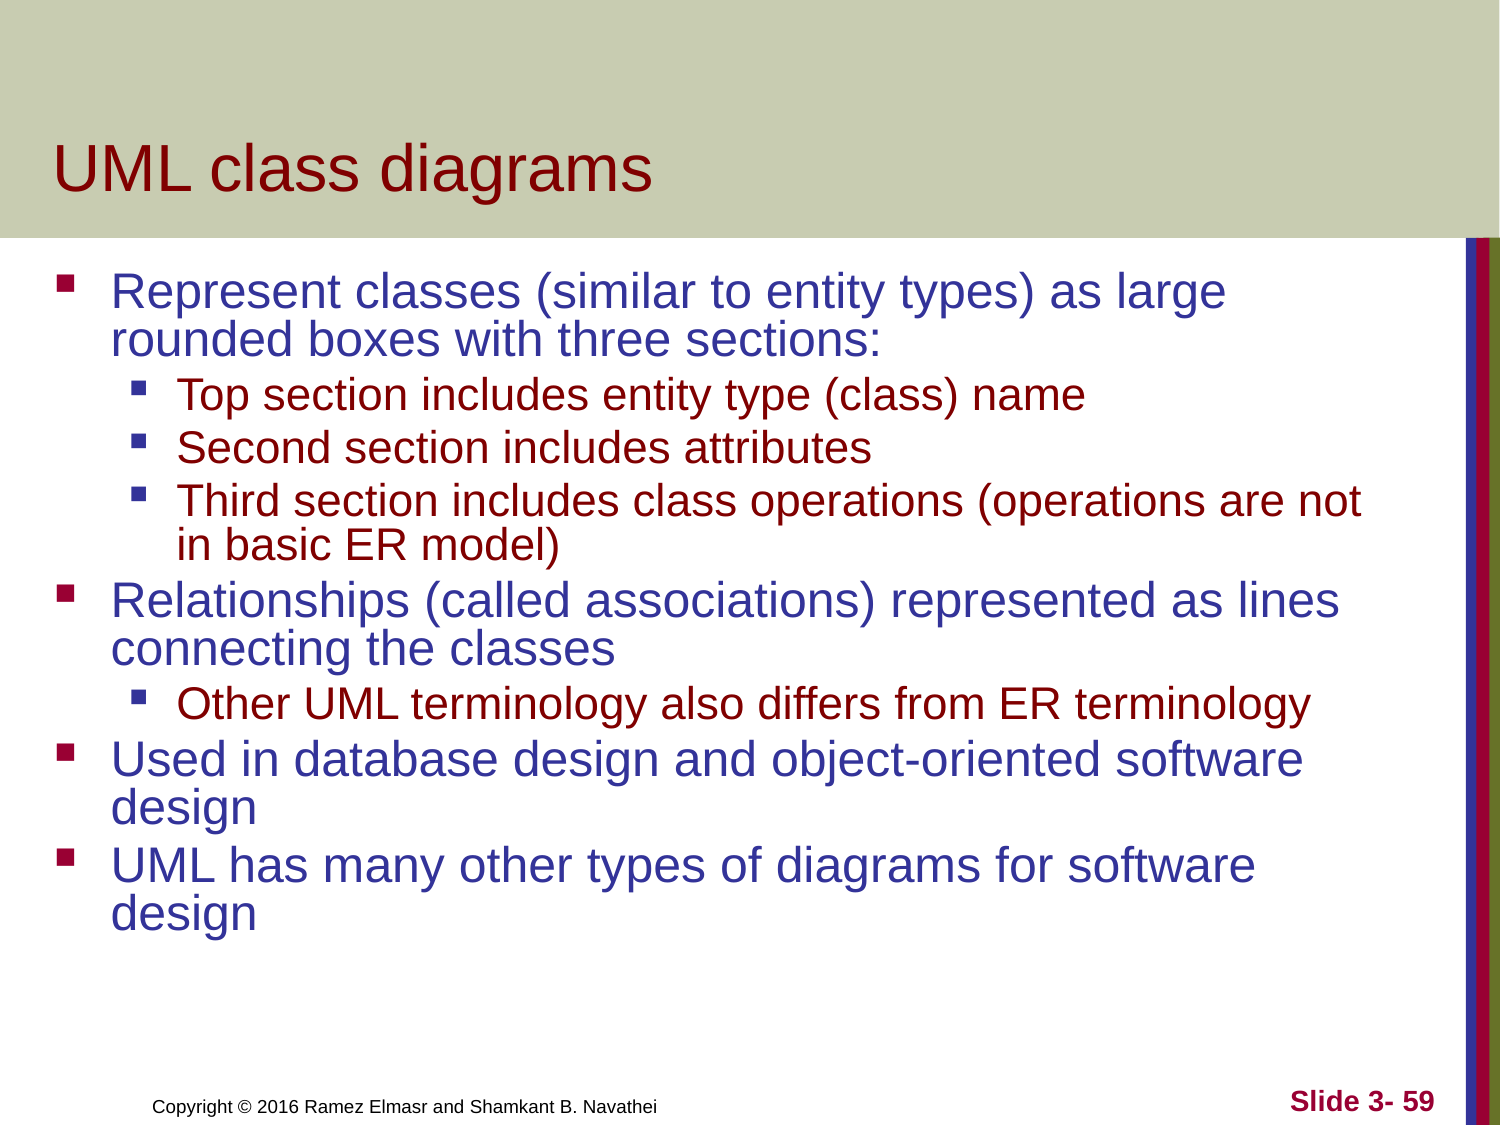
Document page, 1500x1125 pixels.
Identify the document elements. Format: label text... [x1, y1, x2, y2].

slide_number Slide 3- 59 [1137, 1049, 1451, 1125]
title UML class diagrams [37, 49, 1317, 213]
list Represent classes (similar to entity types) as large rounded boxes with three sections: Top section includes entity type (class) name Second section includes attributes Third section includes class operations (operations are not in basic ER model) Relationships (called associations) represented as lines connecting the classes Other UML terminology also differs from ER terminology Used in database design and object-oriented software design UML has many other types of diagrams for software design [39, 262, 1400, 1013]
